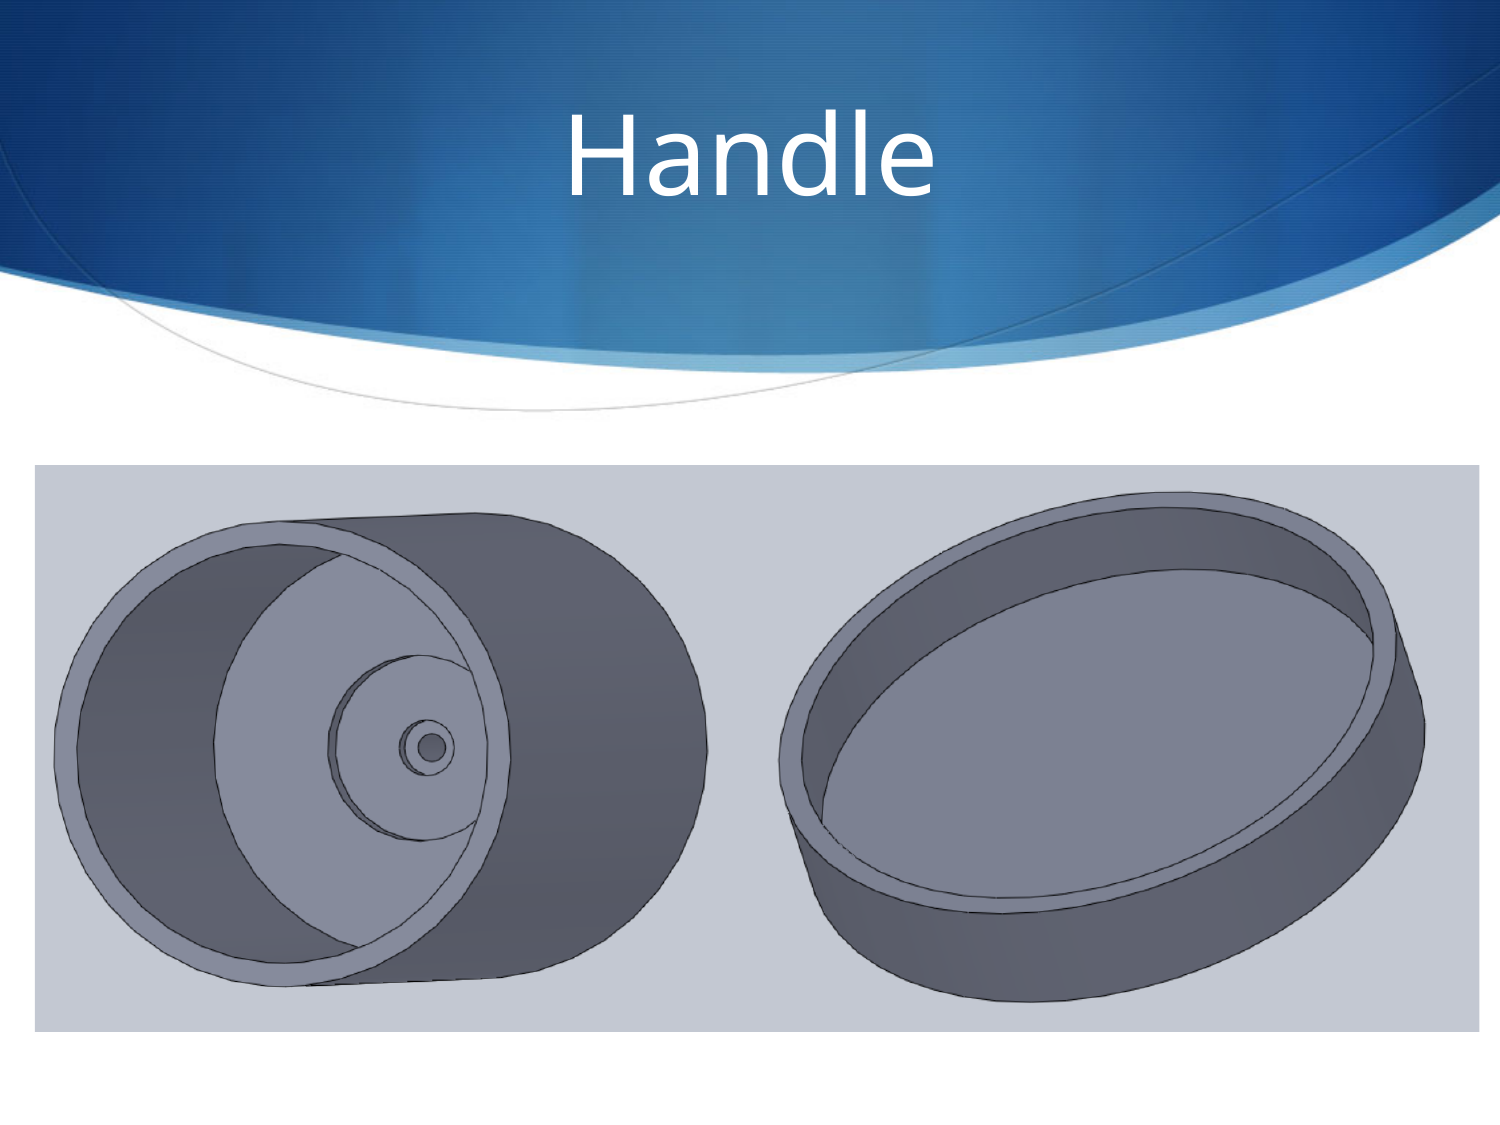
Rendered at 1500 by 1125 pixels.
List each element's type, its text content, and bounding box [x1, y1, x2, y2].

picture [0, 0, 1500, 1125]
title Handle [75, 56, 1425, 245]
